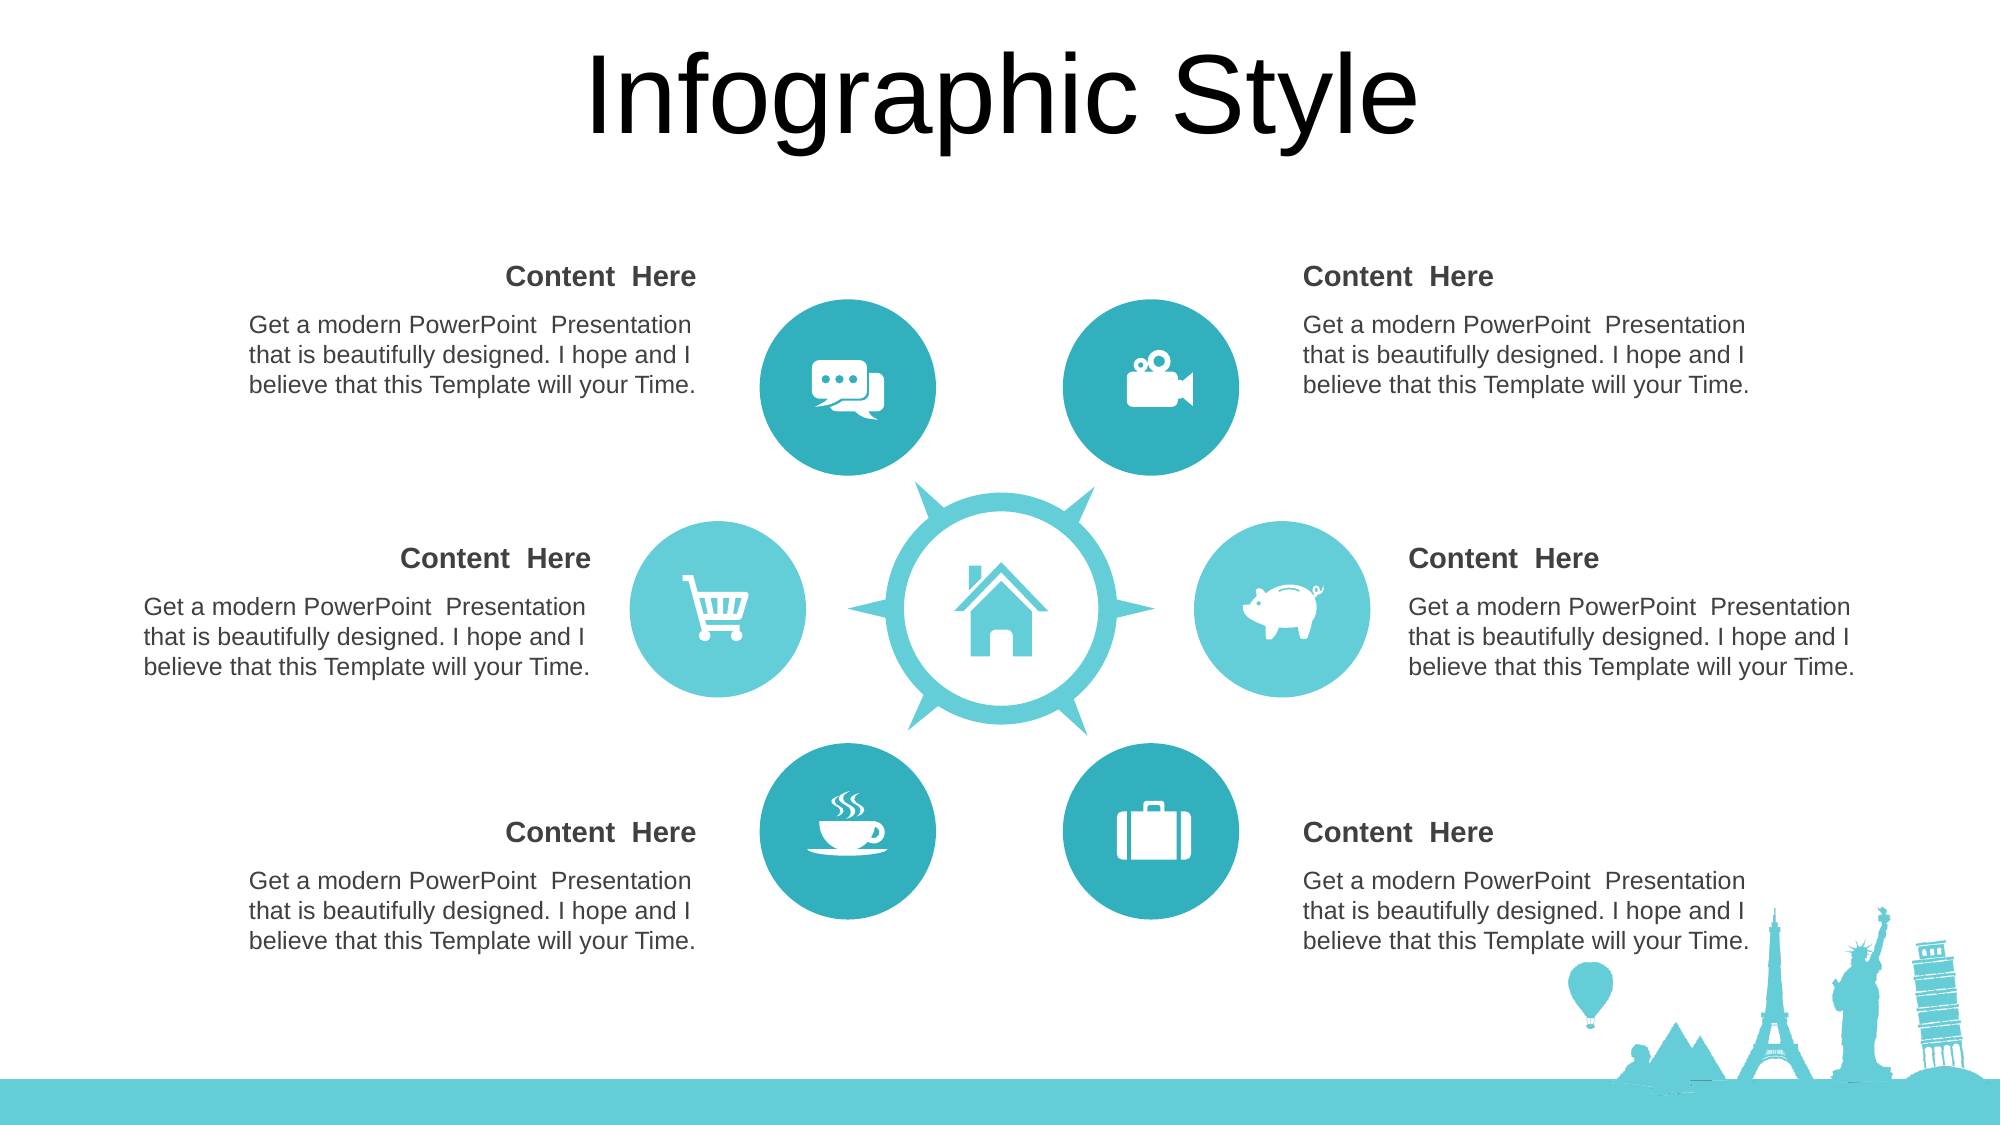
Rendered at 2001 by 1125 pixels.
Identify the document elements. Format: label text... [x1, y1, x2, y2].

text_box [847, 454, 1155, 763]
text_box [1288, 249, 1766, 407]
text_box [804, 789, 890, 857]
picture [1733, 908, 1816, 1083]
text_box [1393, 531, 1872, 690]
text_box [1061, 742, 1241, 921]
text_box [1130, 799, 1178, 861]
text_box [234, 249, 712, 407]
picture [1899, 940, 1990, 1086]
text_box [1192, 520, 1372, 699]
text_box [234, 805, 712, 963]
text_box [1061, 298, 1241, 477]
text_box [1179, 810, 1193, 861]
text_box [128, 531, 607, 690]
list Infographic Style [53, 38, 1952, 157]
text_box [1288, 805, 1766, 963]
text_box [810, 359, 886, 421]
text_box [681, 573, 750, 643]
text_box [1115, 810, 1128, 861]
text_box [1241, 583, 1325, 641]
text_box [758, 298, 938, 477]
text_box [758, 742, 938, 921]
text_box [628, 520, 808, 699]
picture [1568, 963, 1727, 1096]
text_box [1125, 348, 1194, 409]
picture [1830, 906, 1893, 1083]
